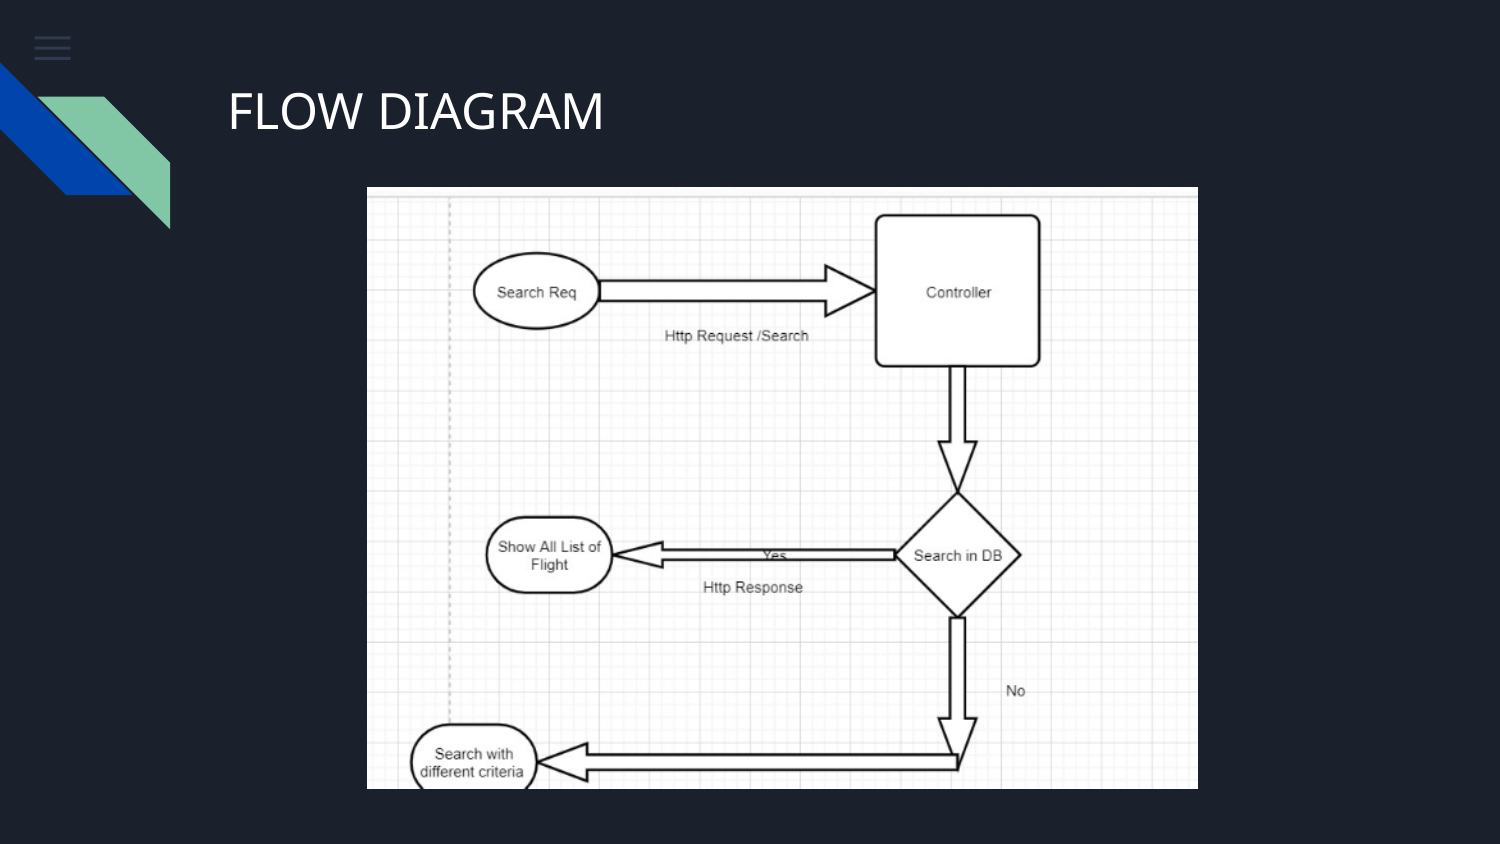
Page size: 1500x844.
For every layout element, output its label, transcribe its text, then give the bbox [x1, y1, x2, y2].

picture [367, 186, 1199, 789]
title FLOW DIAGRAM [212, 64, 836, 310]
